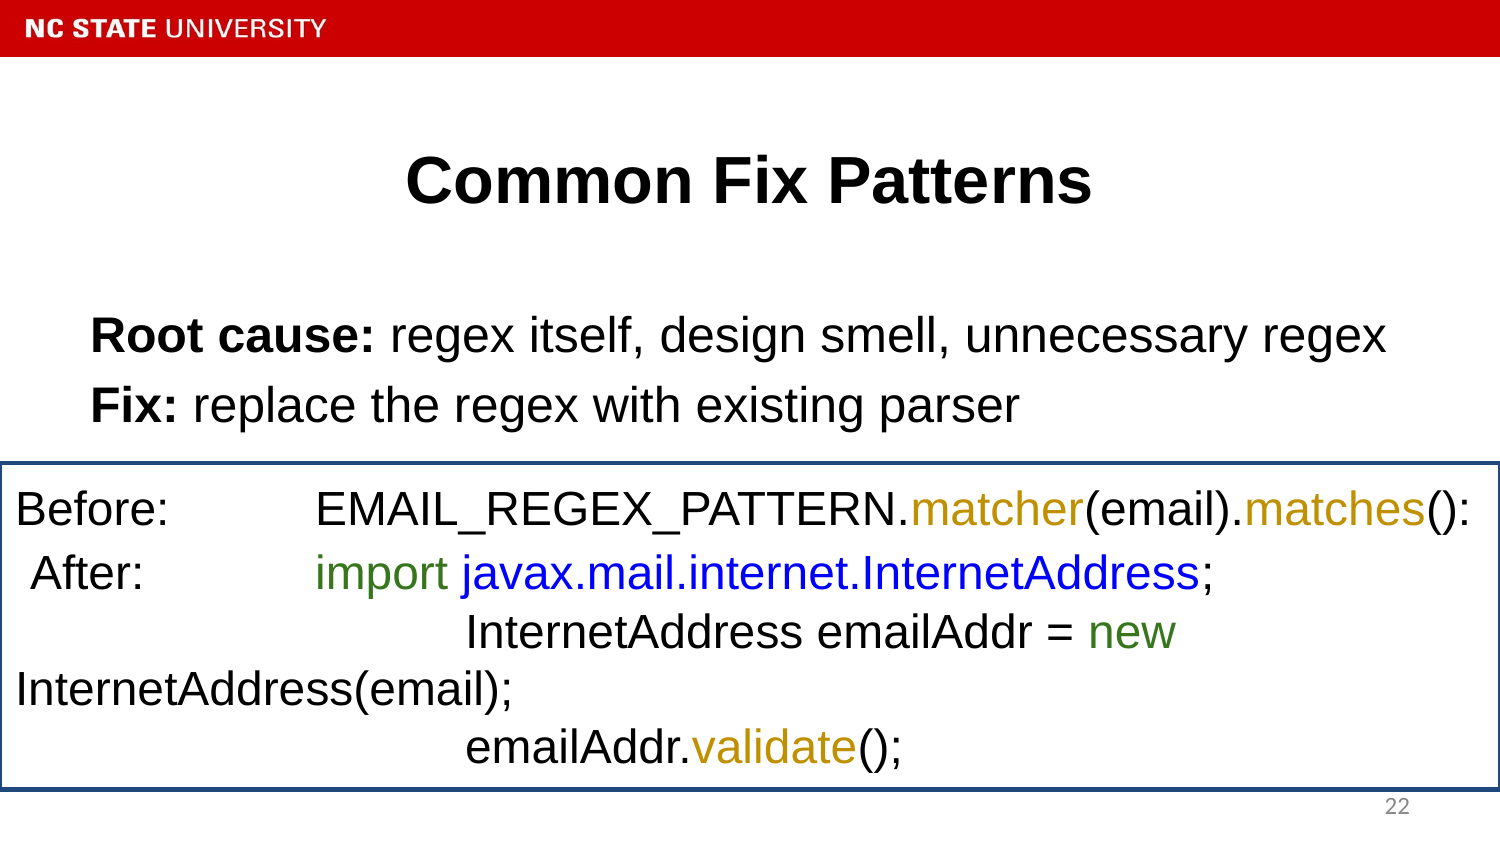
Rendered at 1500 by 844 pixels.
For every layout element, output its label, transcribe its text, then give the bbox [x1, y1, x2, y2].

text_box Before: EMAIL_REGEX_PATTERN.matcher(email).matches(): After: import javax.mail.internet.InternetAddress; InternetAddress emailAddr = new InternetAddress(email); emailAddr.validate(); [0, 462, 1500, 790]
list Root cause: regex itself, design smell, unnecessary regex Fix: replace the regex with existing parser [75, 287, 1425, 462]
title Common Fix Patterns [75, 110, 1425, 243]
slide_number ‹#› [1074, 790, 1425, 827]
picture [0, 0, 1500, 57]
